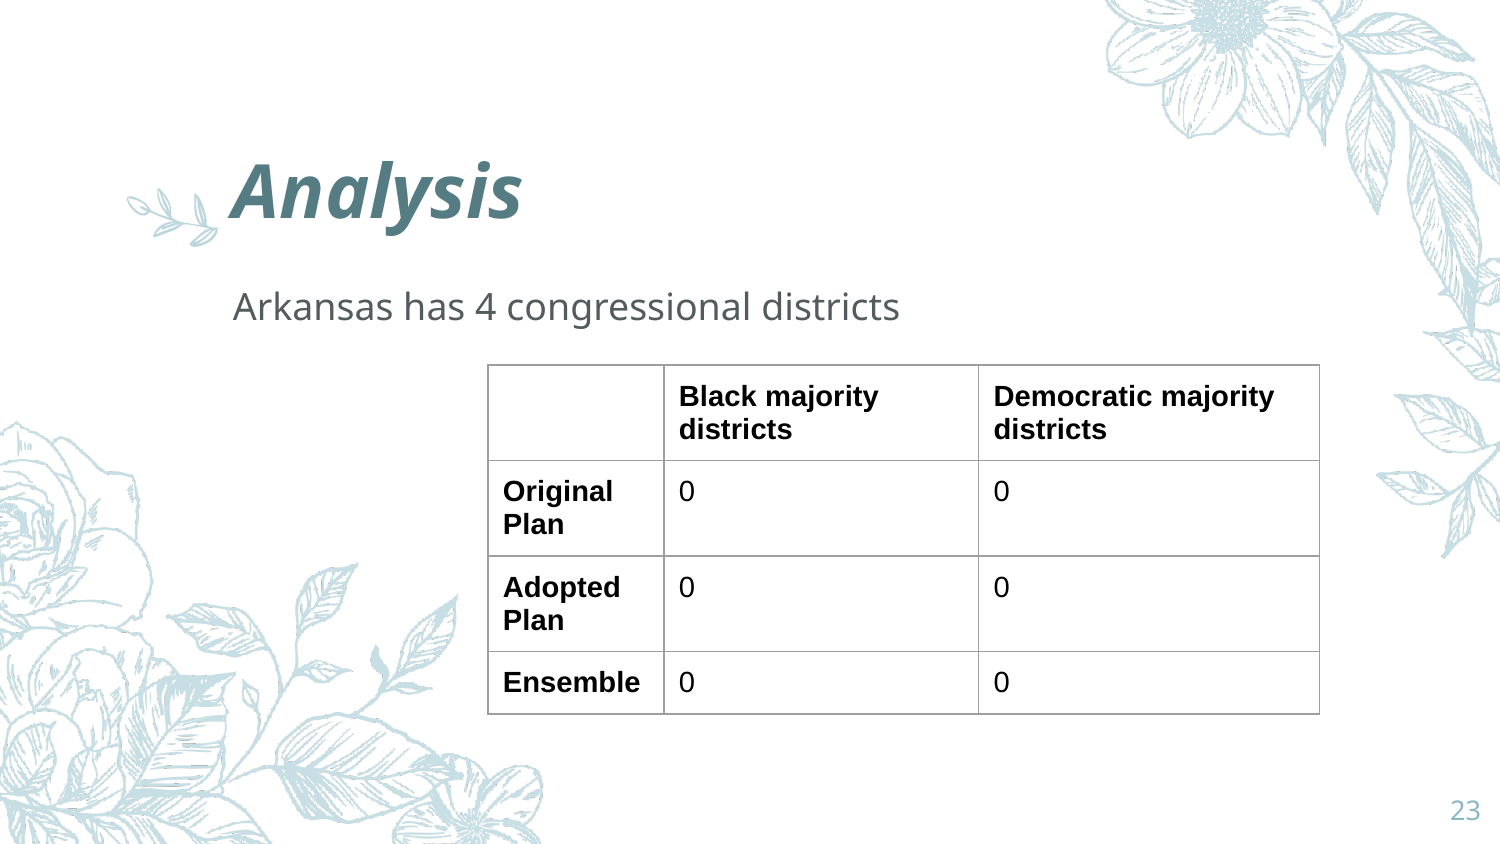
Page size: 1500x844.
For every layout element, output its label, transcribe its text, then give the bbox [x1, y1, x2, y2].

table_cell Ensemble [489, 652, 663, 713]
table_cell 0 [665, 557, 978, 651]
list Arkansas has 4 congressional districts [232, 276, 977, 458]
table_cell 0 [665, 461, 978, 555]
table_cell 0 [979, 652, 1319, 713]
table_cell Original Plan [489, 461, 663, 555]
table_cell Adopted Plan [489, 557, 663, 651]
table_header Democratic majority districts [979, 366, 1319, 460]
slide_number ‹#› [1391, 779, 1482, 844]
picture [0, 421, 543, 844]
title Analysis [232, 128, 1393, 235]
table_cell 0 [979, 461, 1319, 555]
picture [1104, 0, 1500, 559]
table_header Black majority districts [665, 366, 978, 460]
table_header [489, 366, 663, 460]
table_cell 0 [665, 652, 978, 713]
table_cell 0 [979, 557, 1319, 651]
